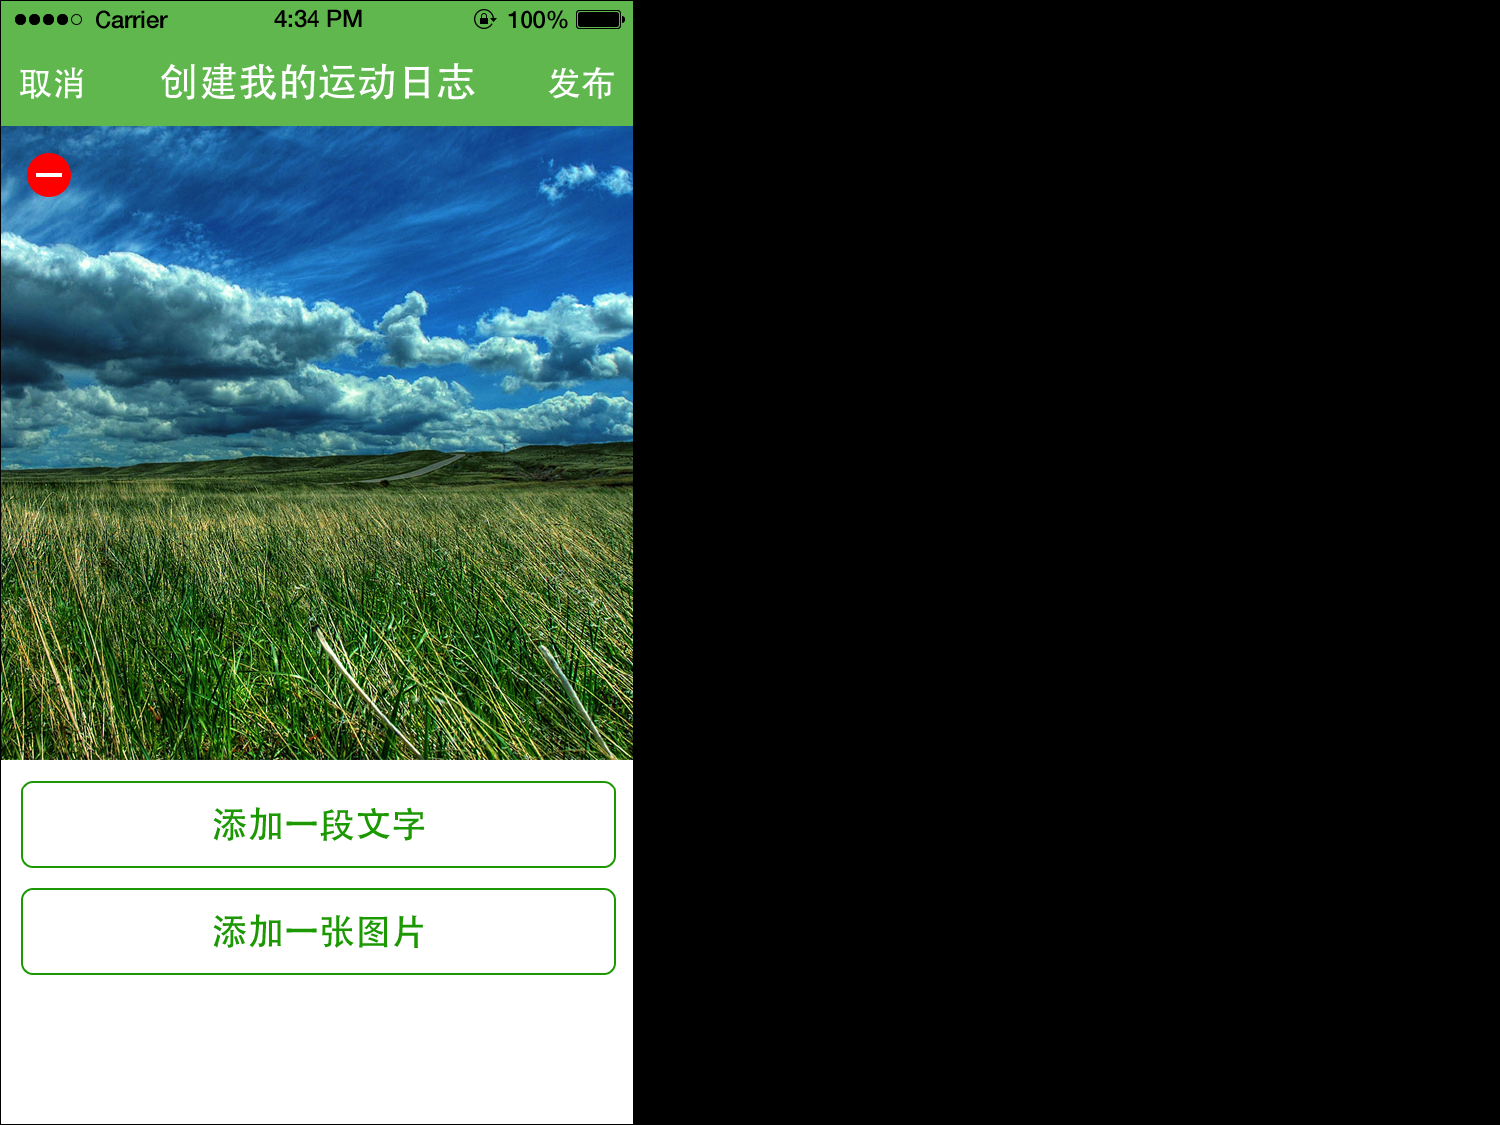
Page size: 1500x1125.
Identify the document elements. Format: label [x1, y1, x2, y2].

picture [0, 0, 634, 1125]
